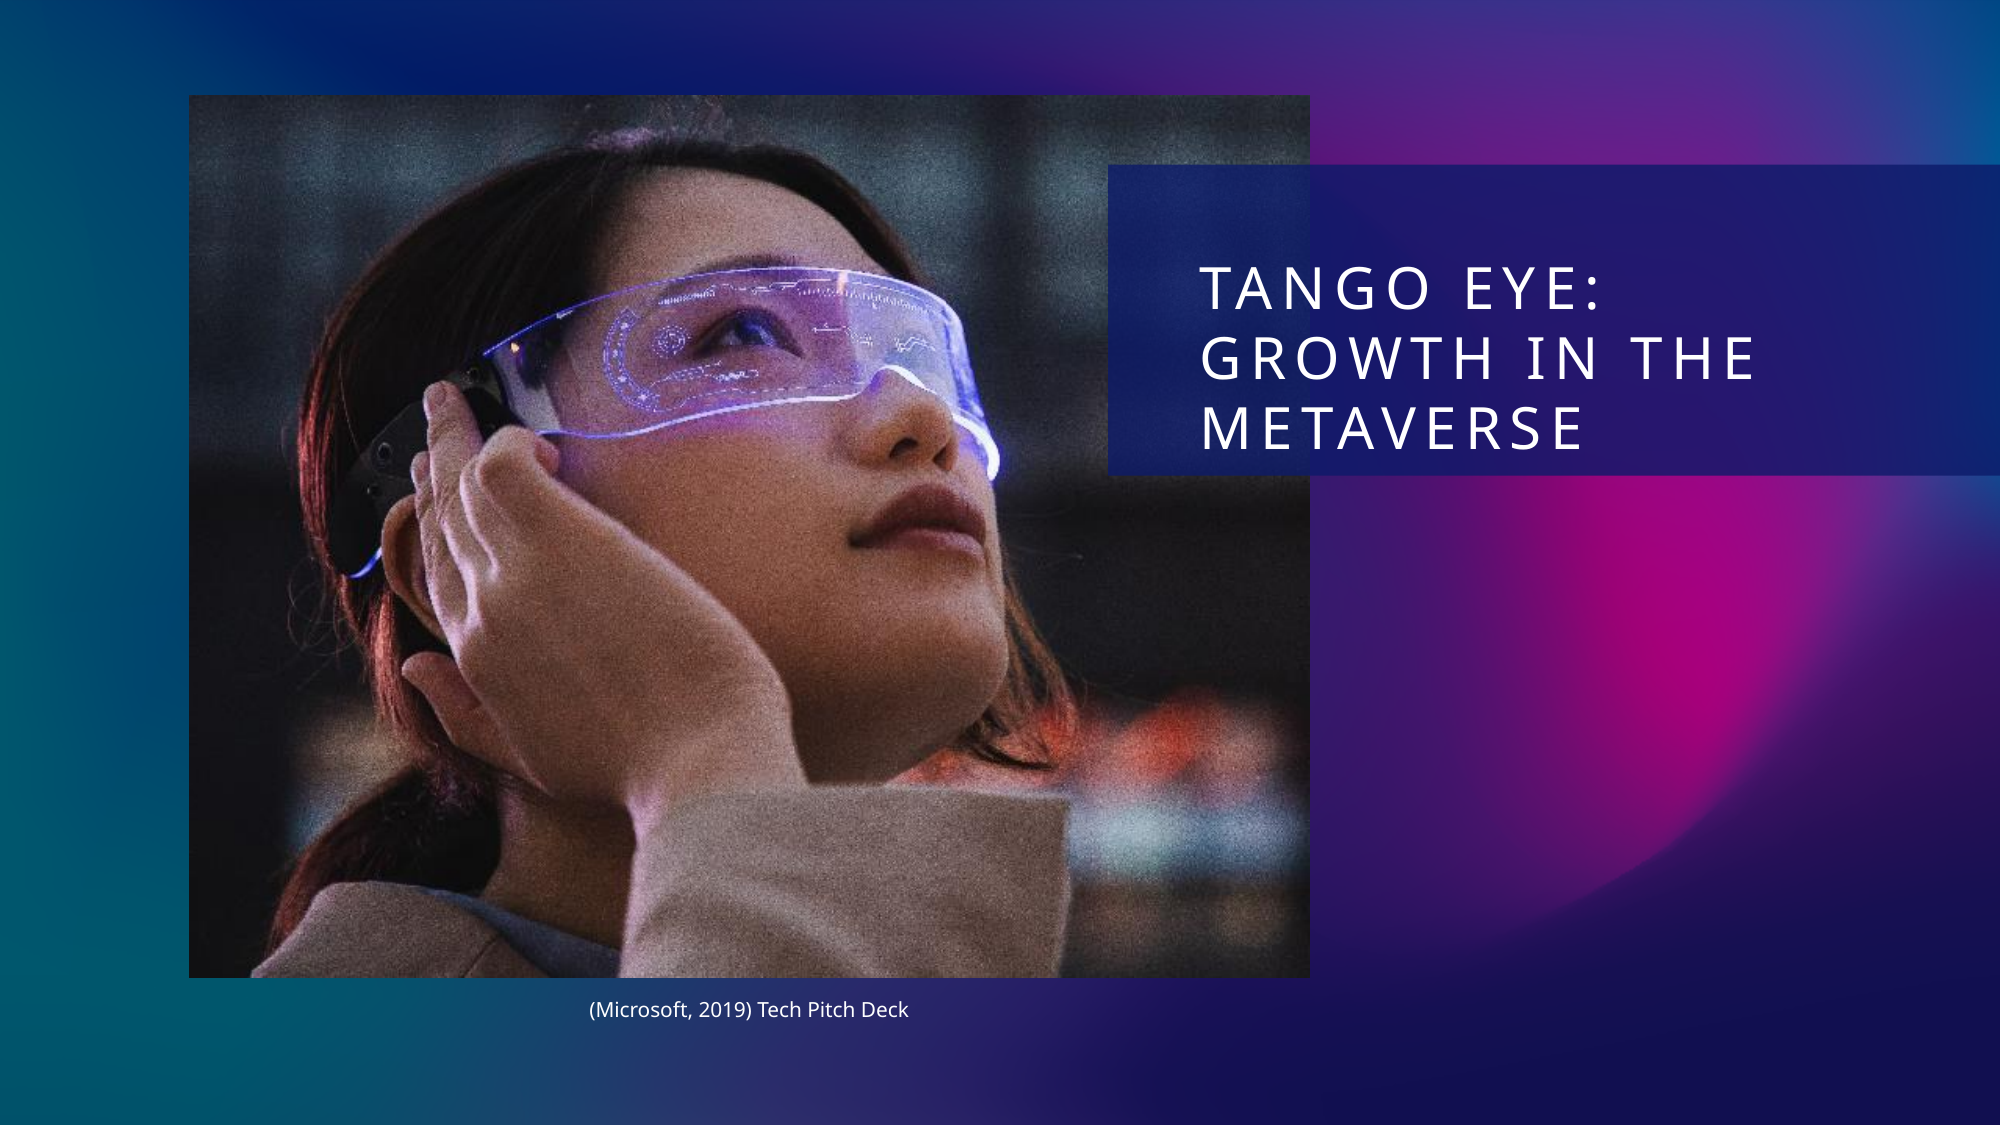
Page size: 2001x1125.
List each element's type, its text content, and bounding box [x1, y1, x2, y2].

picture [0, 0, 2000, 1125]
title Tango eye: Growth in the metaverse [1309, 164, 2000, 476]
text_box (Microsoft, 2019) Tech Pitch Deck [189, 989, 1309, 1029]
